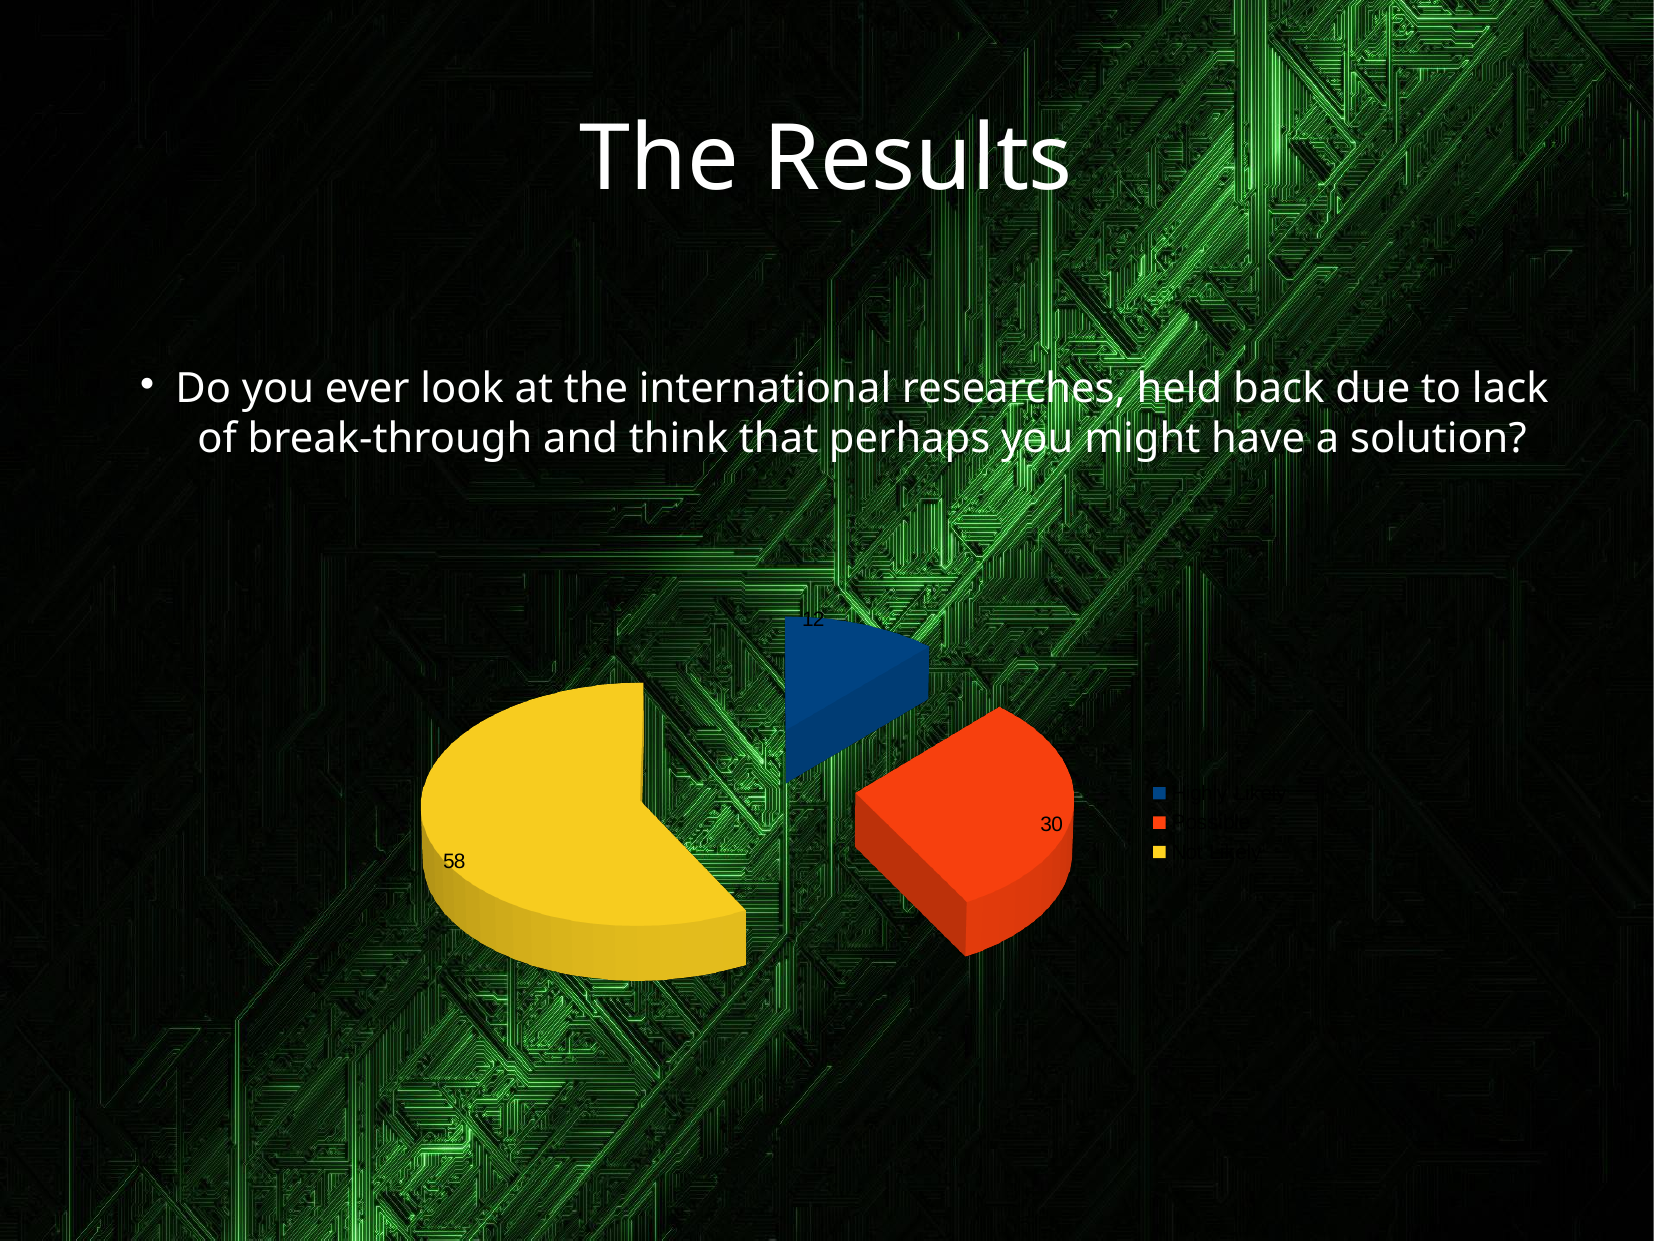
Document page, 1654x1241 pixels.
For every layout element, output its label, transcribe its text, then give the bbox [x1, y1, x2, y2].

text_box The Results [82, 49, 1571, 257]
chart [361, 556, 1307, 1089]
picture [0, 0, 1654, 1241]
text_box Do you ever look at the international researches, held back due to lack of break-through and think that perhaps you might have a solution? [82, 290, 1571, 532]
